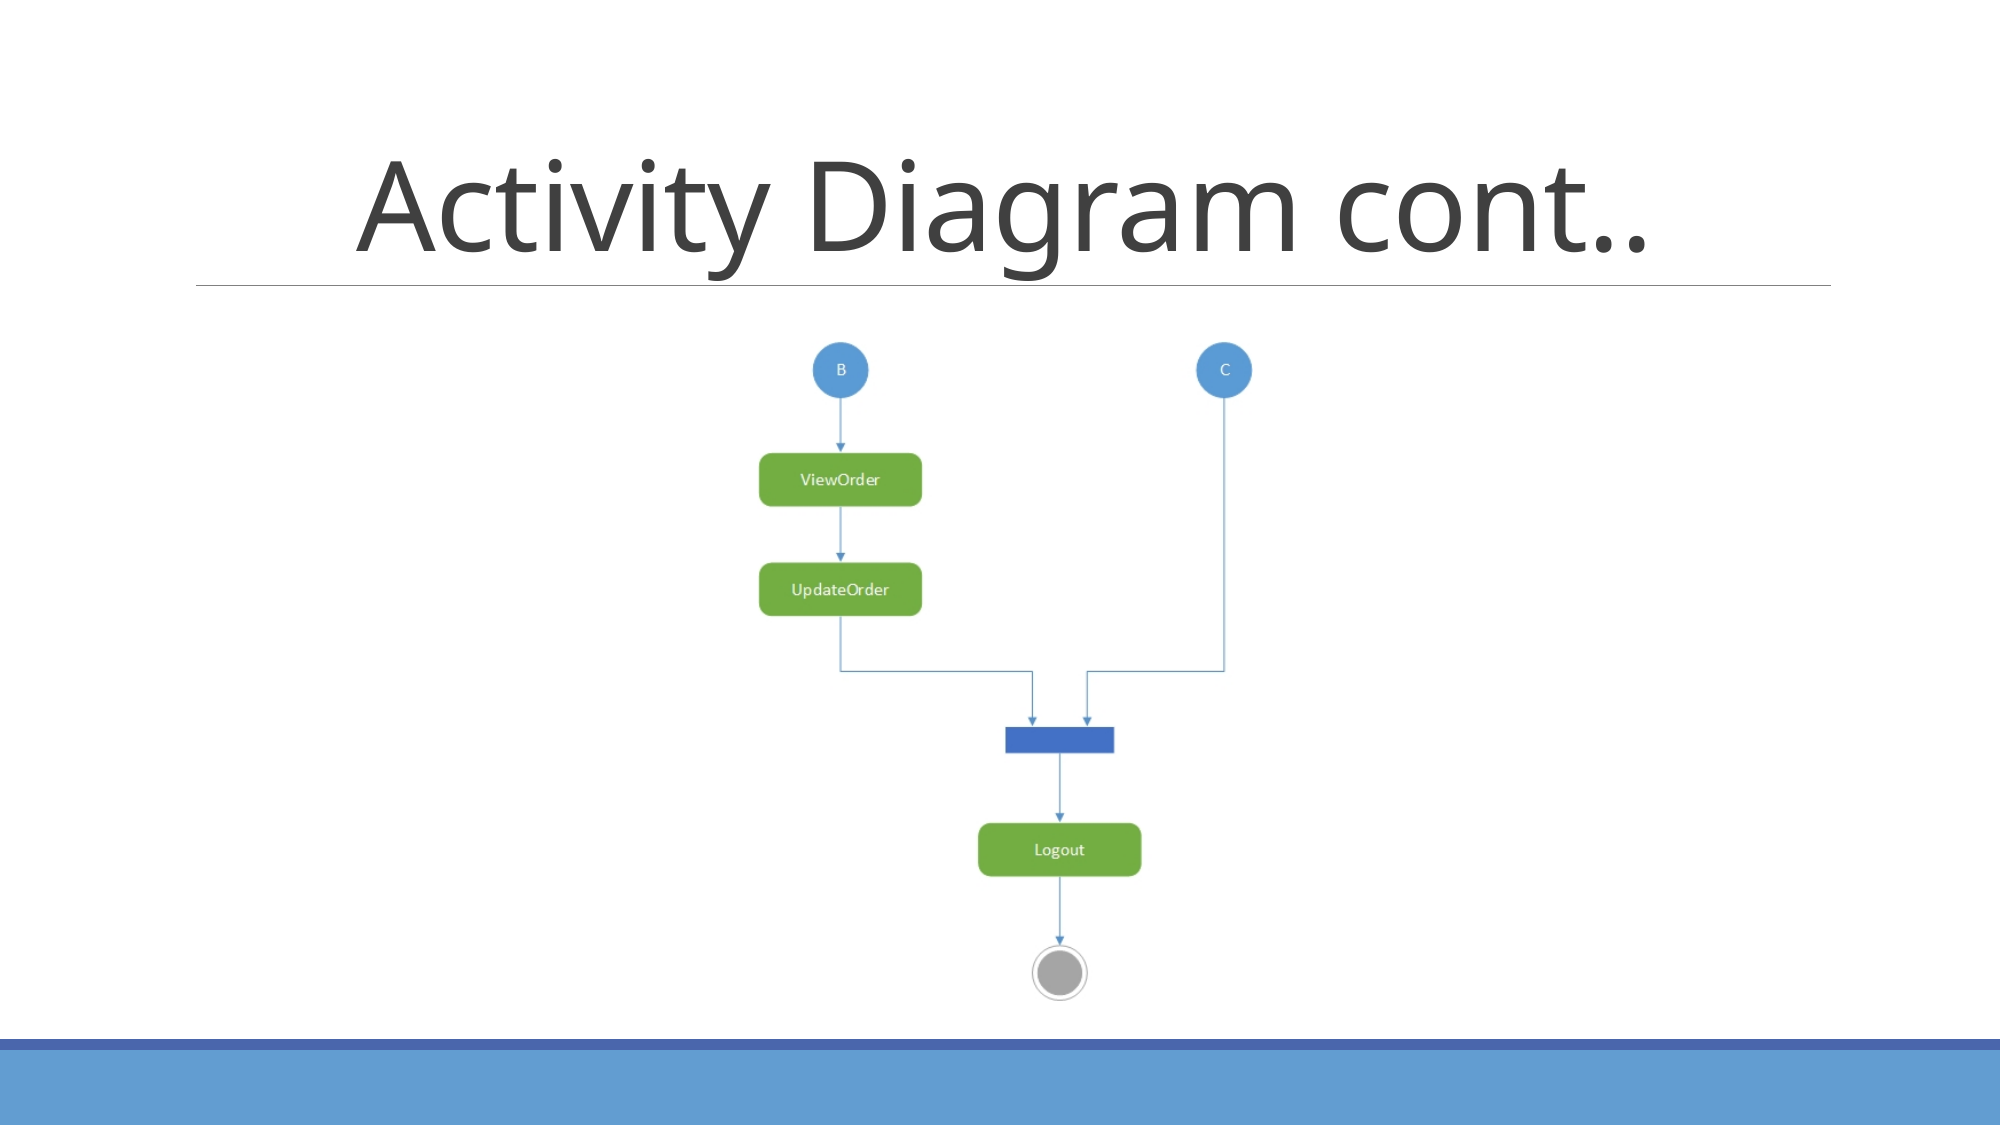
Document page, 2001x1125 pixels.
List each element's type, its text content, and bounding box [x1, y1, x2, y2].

title Activity Diagram cont.. [180, 47, 1830, 285]
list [756, 340, 1254, 1002]
